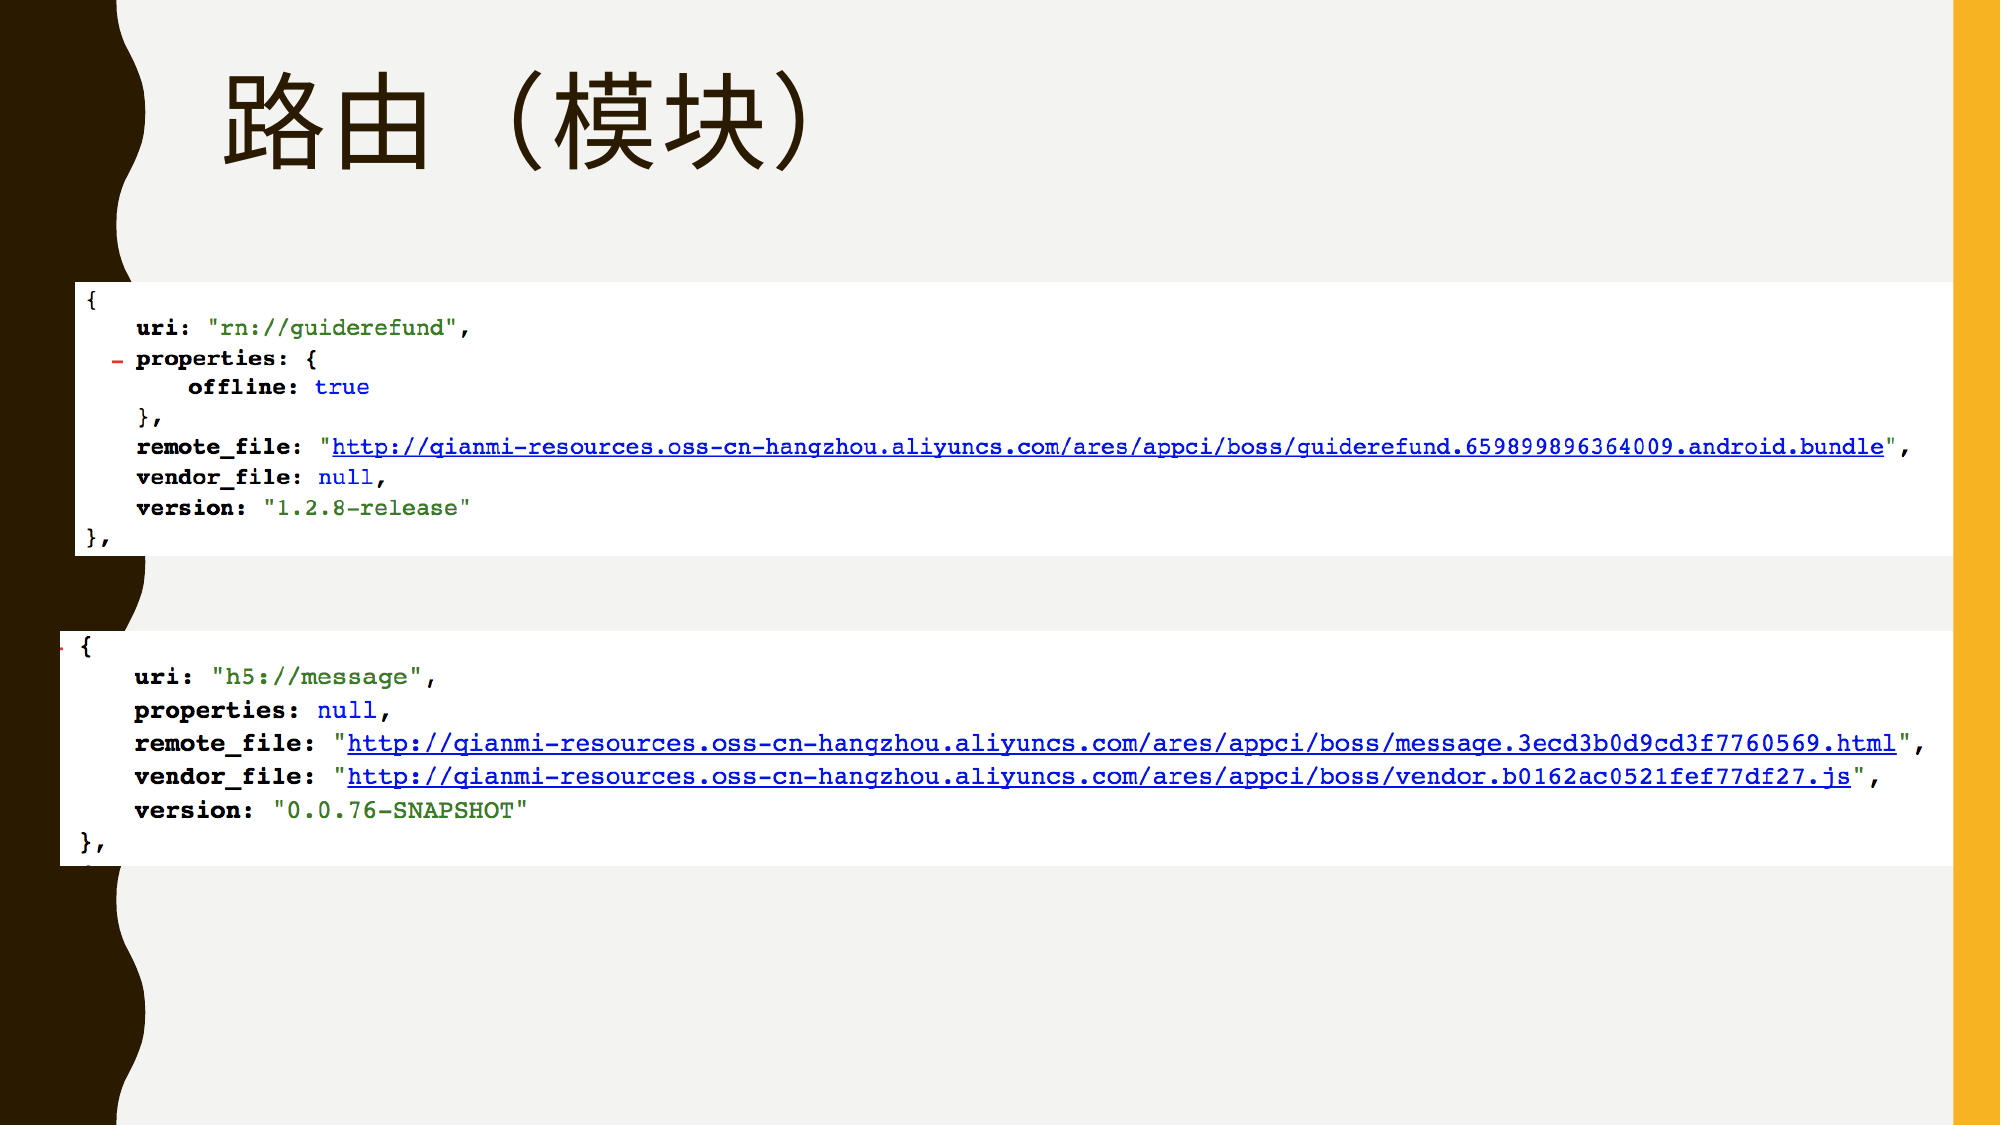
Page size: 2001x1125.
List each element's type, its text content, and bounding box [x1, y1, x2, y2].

title 路由（模块） [205, 62, 1875, 282]
picture [75, 282, 1953, 556]
picture [60, 631, 1953, 866]
